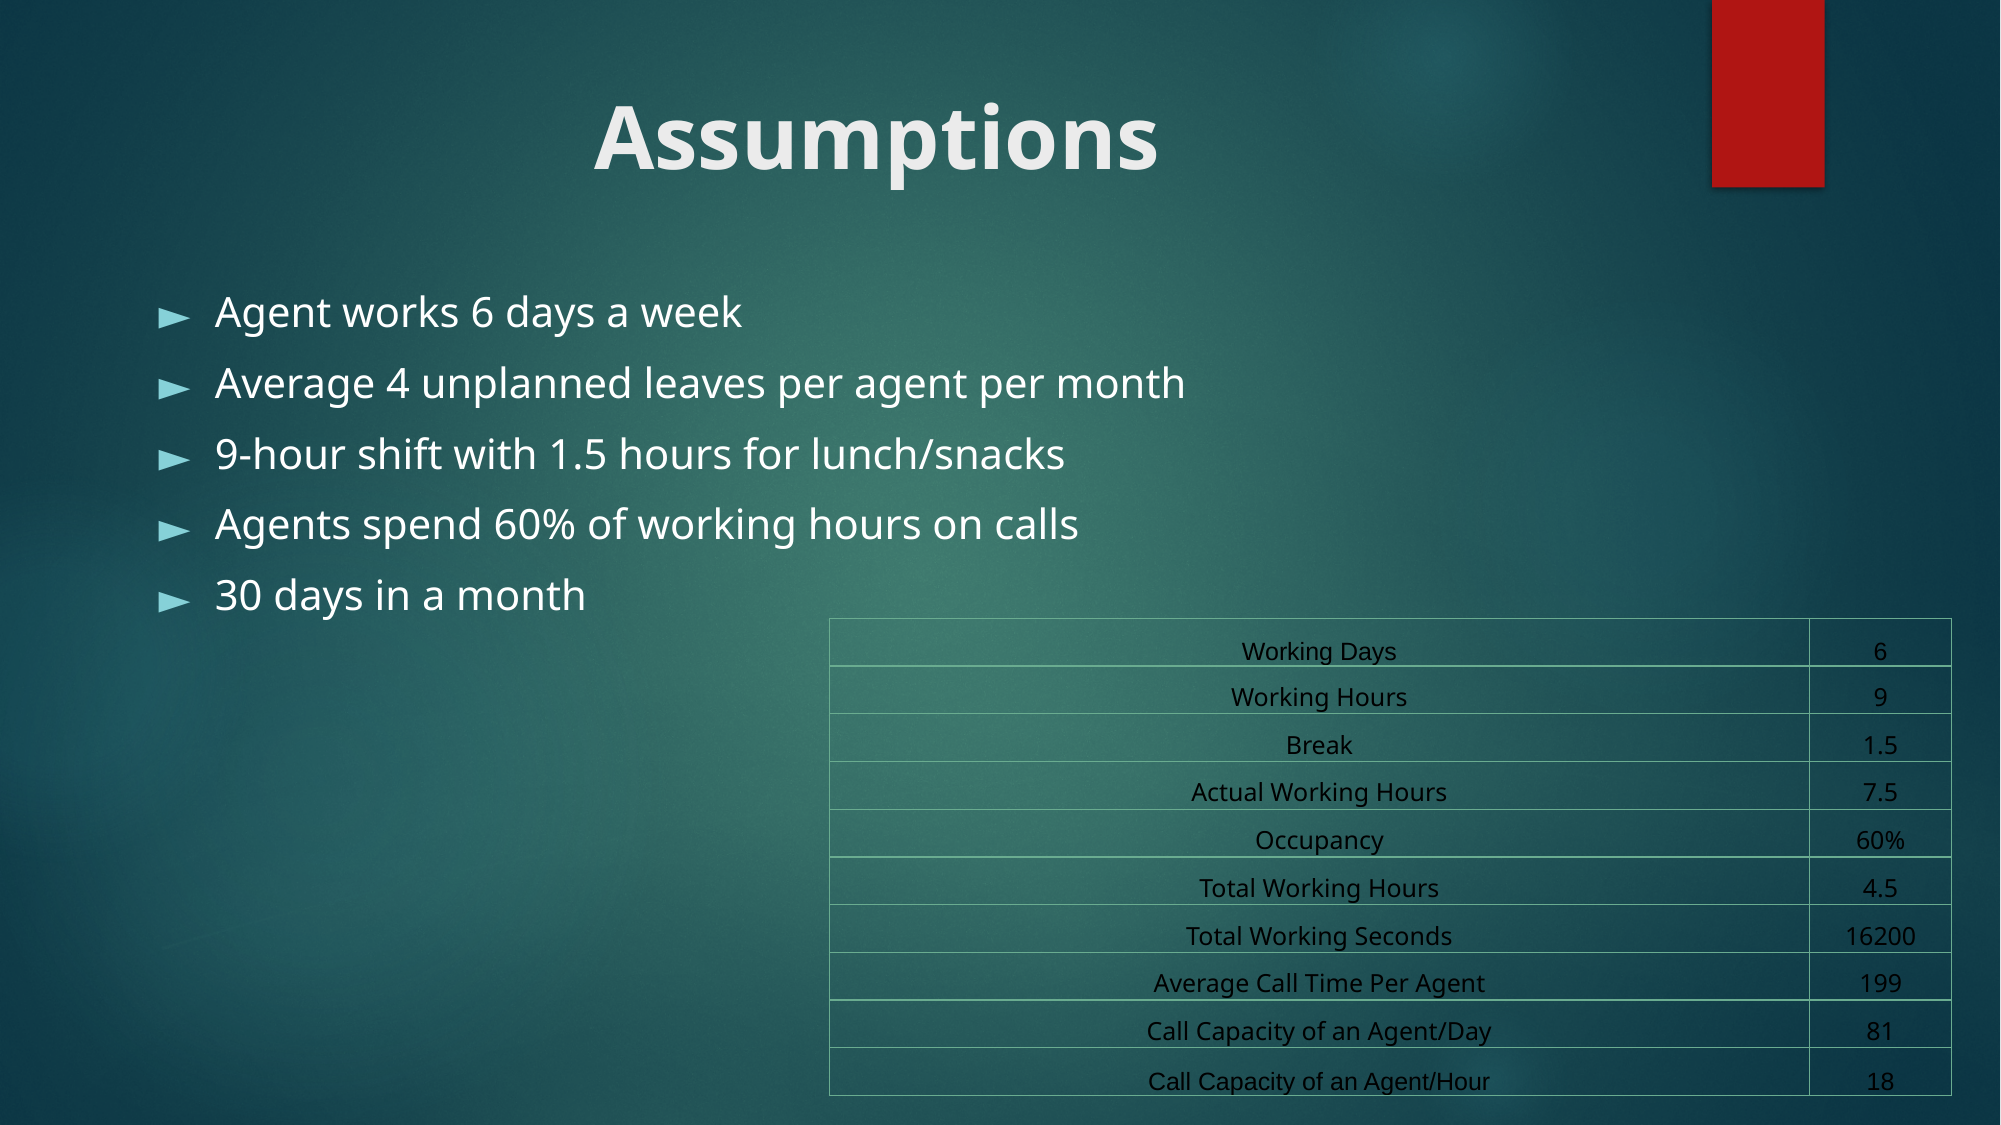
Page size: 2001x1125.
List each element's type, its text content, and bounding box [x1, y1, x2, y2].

picture [0, 0, 2001, 1125]
table_cell Occupancy [830, 810, 1809, 856]
table_cell Call Capacity of an Agent/Hour [830, 1048, 1809, 1095]
table_cell 199 [1810, 953, 1951, 999]
table_cell Actual Working Hours [830, 762, 1809, 809]
table_cell 16200 [1810, 905, 1951, 952]
table_cell 60% [1810, 810, 1951, 856]
table_cell Working Hours [830, 667, 1809, 713]
table_cell Average Call Time Per Agent [830, 953, 1809, 999]
table_cell 7.5 [1810, 762, 1951, 809]
table_cell 9 [1810, 667, 1951, 713]
table_cell Break [830, 714, 1809, 761]
table_cell Call Capacity of an Agent/Day [830, 1001, 1809, 1047]
table_cell 81 [1810, 1001, 1951, 1047]
list Agent works 6 days a week Average 4 unplanned leaves per agent per month 9-hour shift with 1.5 hours for lunch/snacks Agents spend 60% of working hours on calls 30 days in a month [143, 207, 1612, 896]
table_header 6 [1810, 619, 1951, 665]
table_cell Total Working Seconds [830, 905, 1809, 952]
table_header Working Days [830, 619, 1809, 665]
table_cell Total Working Hours [830, 858, 1809, 904]
table_cell 1.5 [1810, 714, 1951, 761]
table_cell 4.5 [1810, 858, 1951, 904]
title Assumptions [106, 74, 1649, 304]
table_cell 18 [1810, 1048, 1951, 1095]
